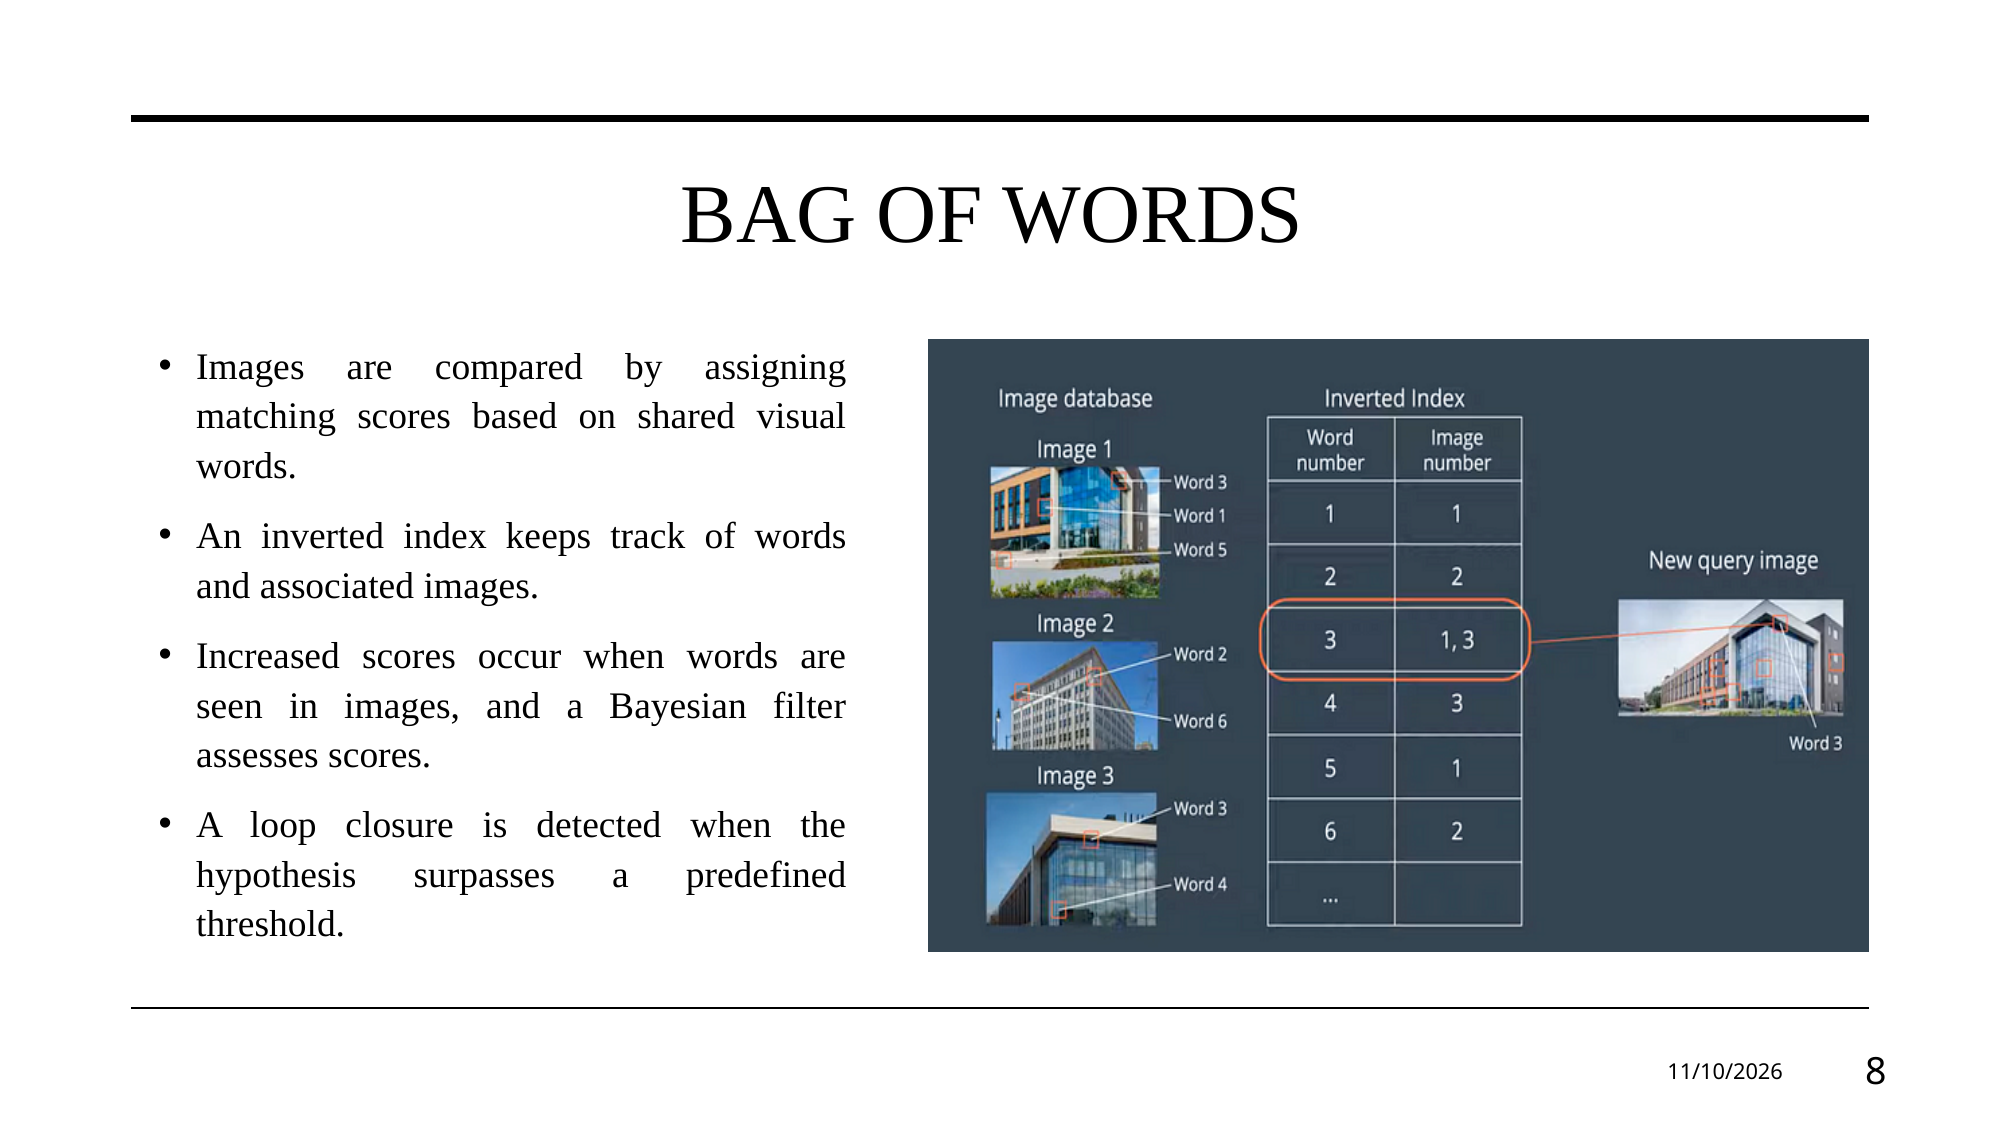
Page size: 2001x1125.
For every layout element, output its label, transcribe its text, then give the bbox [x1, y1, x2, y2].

list Images are compared by assigning matching scores based on shared visual words. An inverted index keeps track of words and associated images. Increased scores occur when words are seen in images, and a Bayesian filter assesses scores. A loop closure is detected when the hypothesis surpasses a predefined threshold. [143, 329, 862, 961]
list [928, 339, 1869, 952]
slide_number 8 [1791, 1042, 1902, 1103]
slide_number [1372, 1042, 1791, 1103]
title BAG OF WORDS [114, 151, 1869, 337]
